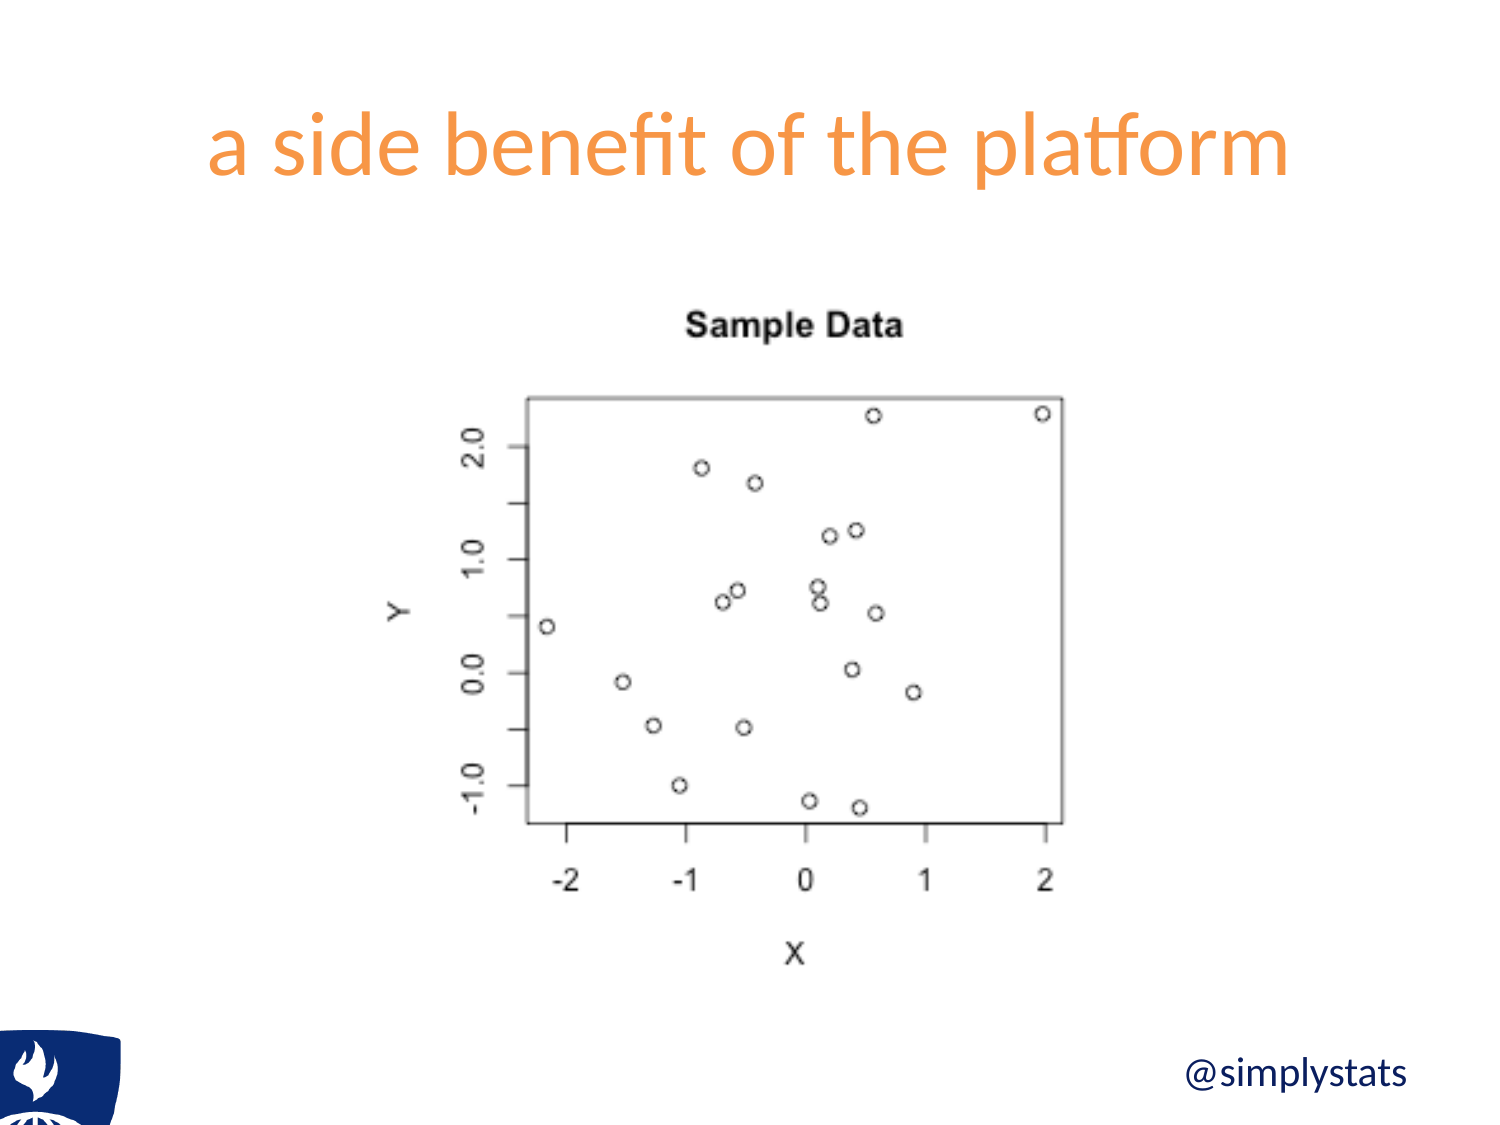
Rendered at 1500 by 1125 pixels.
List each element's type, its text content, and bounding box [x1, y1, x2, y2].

title a side benefit of the platform [75, 45, 1425, 233]
picture [0, 1025, 126, 1125]
picture [378, 249, 1140, 1012]
